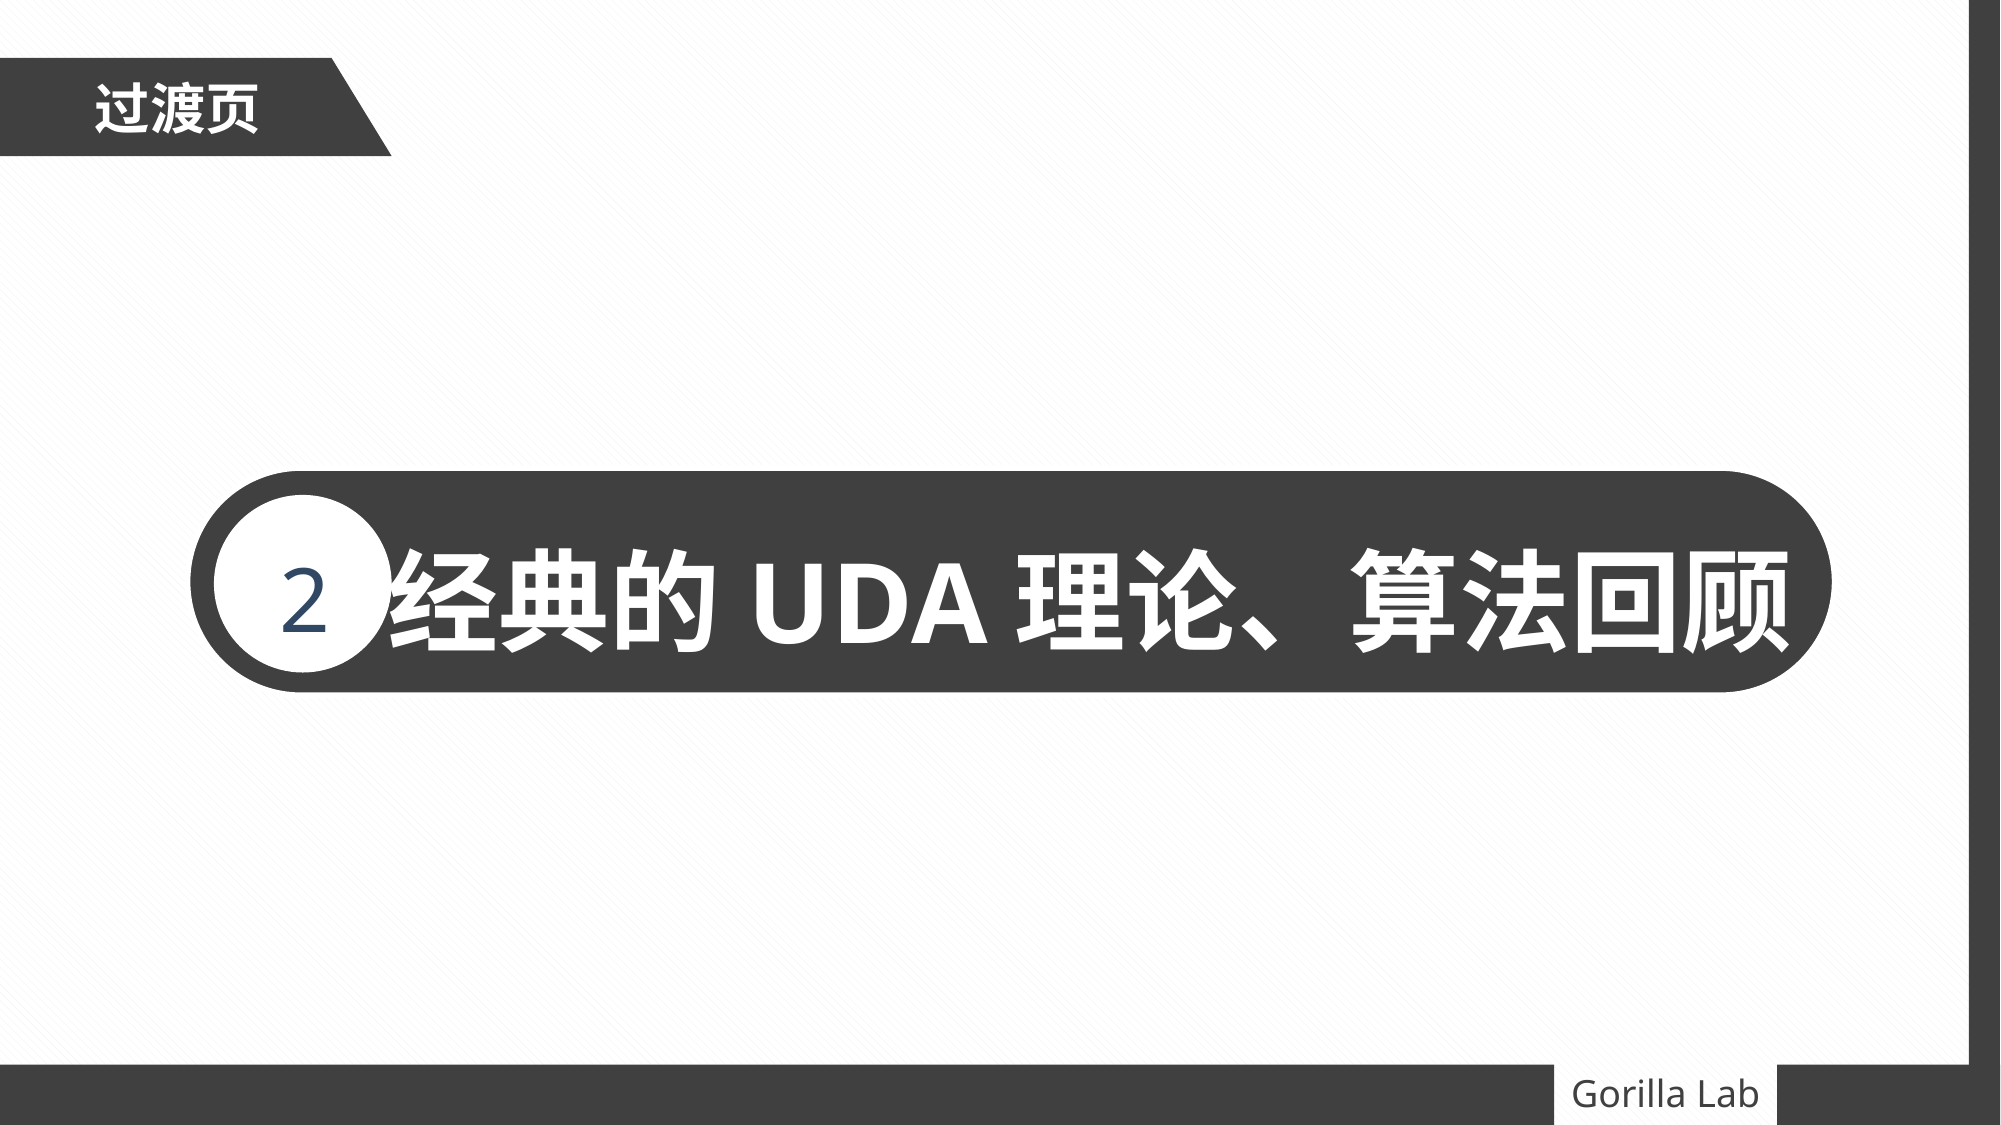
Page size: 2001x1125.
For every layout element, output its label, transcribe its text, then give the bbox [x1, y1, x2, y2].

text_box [207, 482, 404, 673]
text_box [0, 57, 393, 157]
text_box [240, 674, 1788, 696]
text_box [187, 519, 206, 644]
text_box [256, 467, 302, 477]
text_box 经典的UDA理论、算法回顾 [302, 458, 1879, 674]
